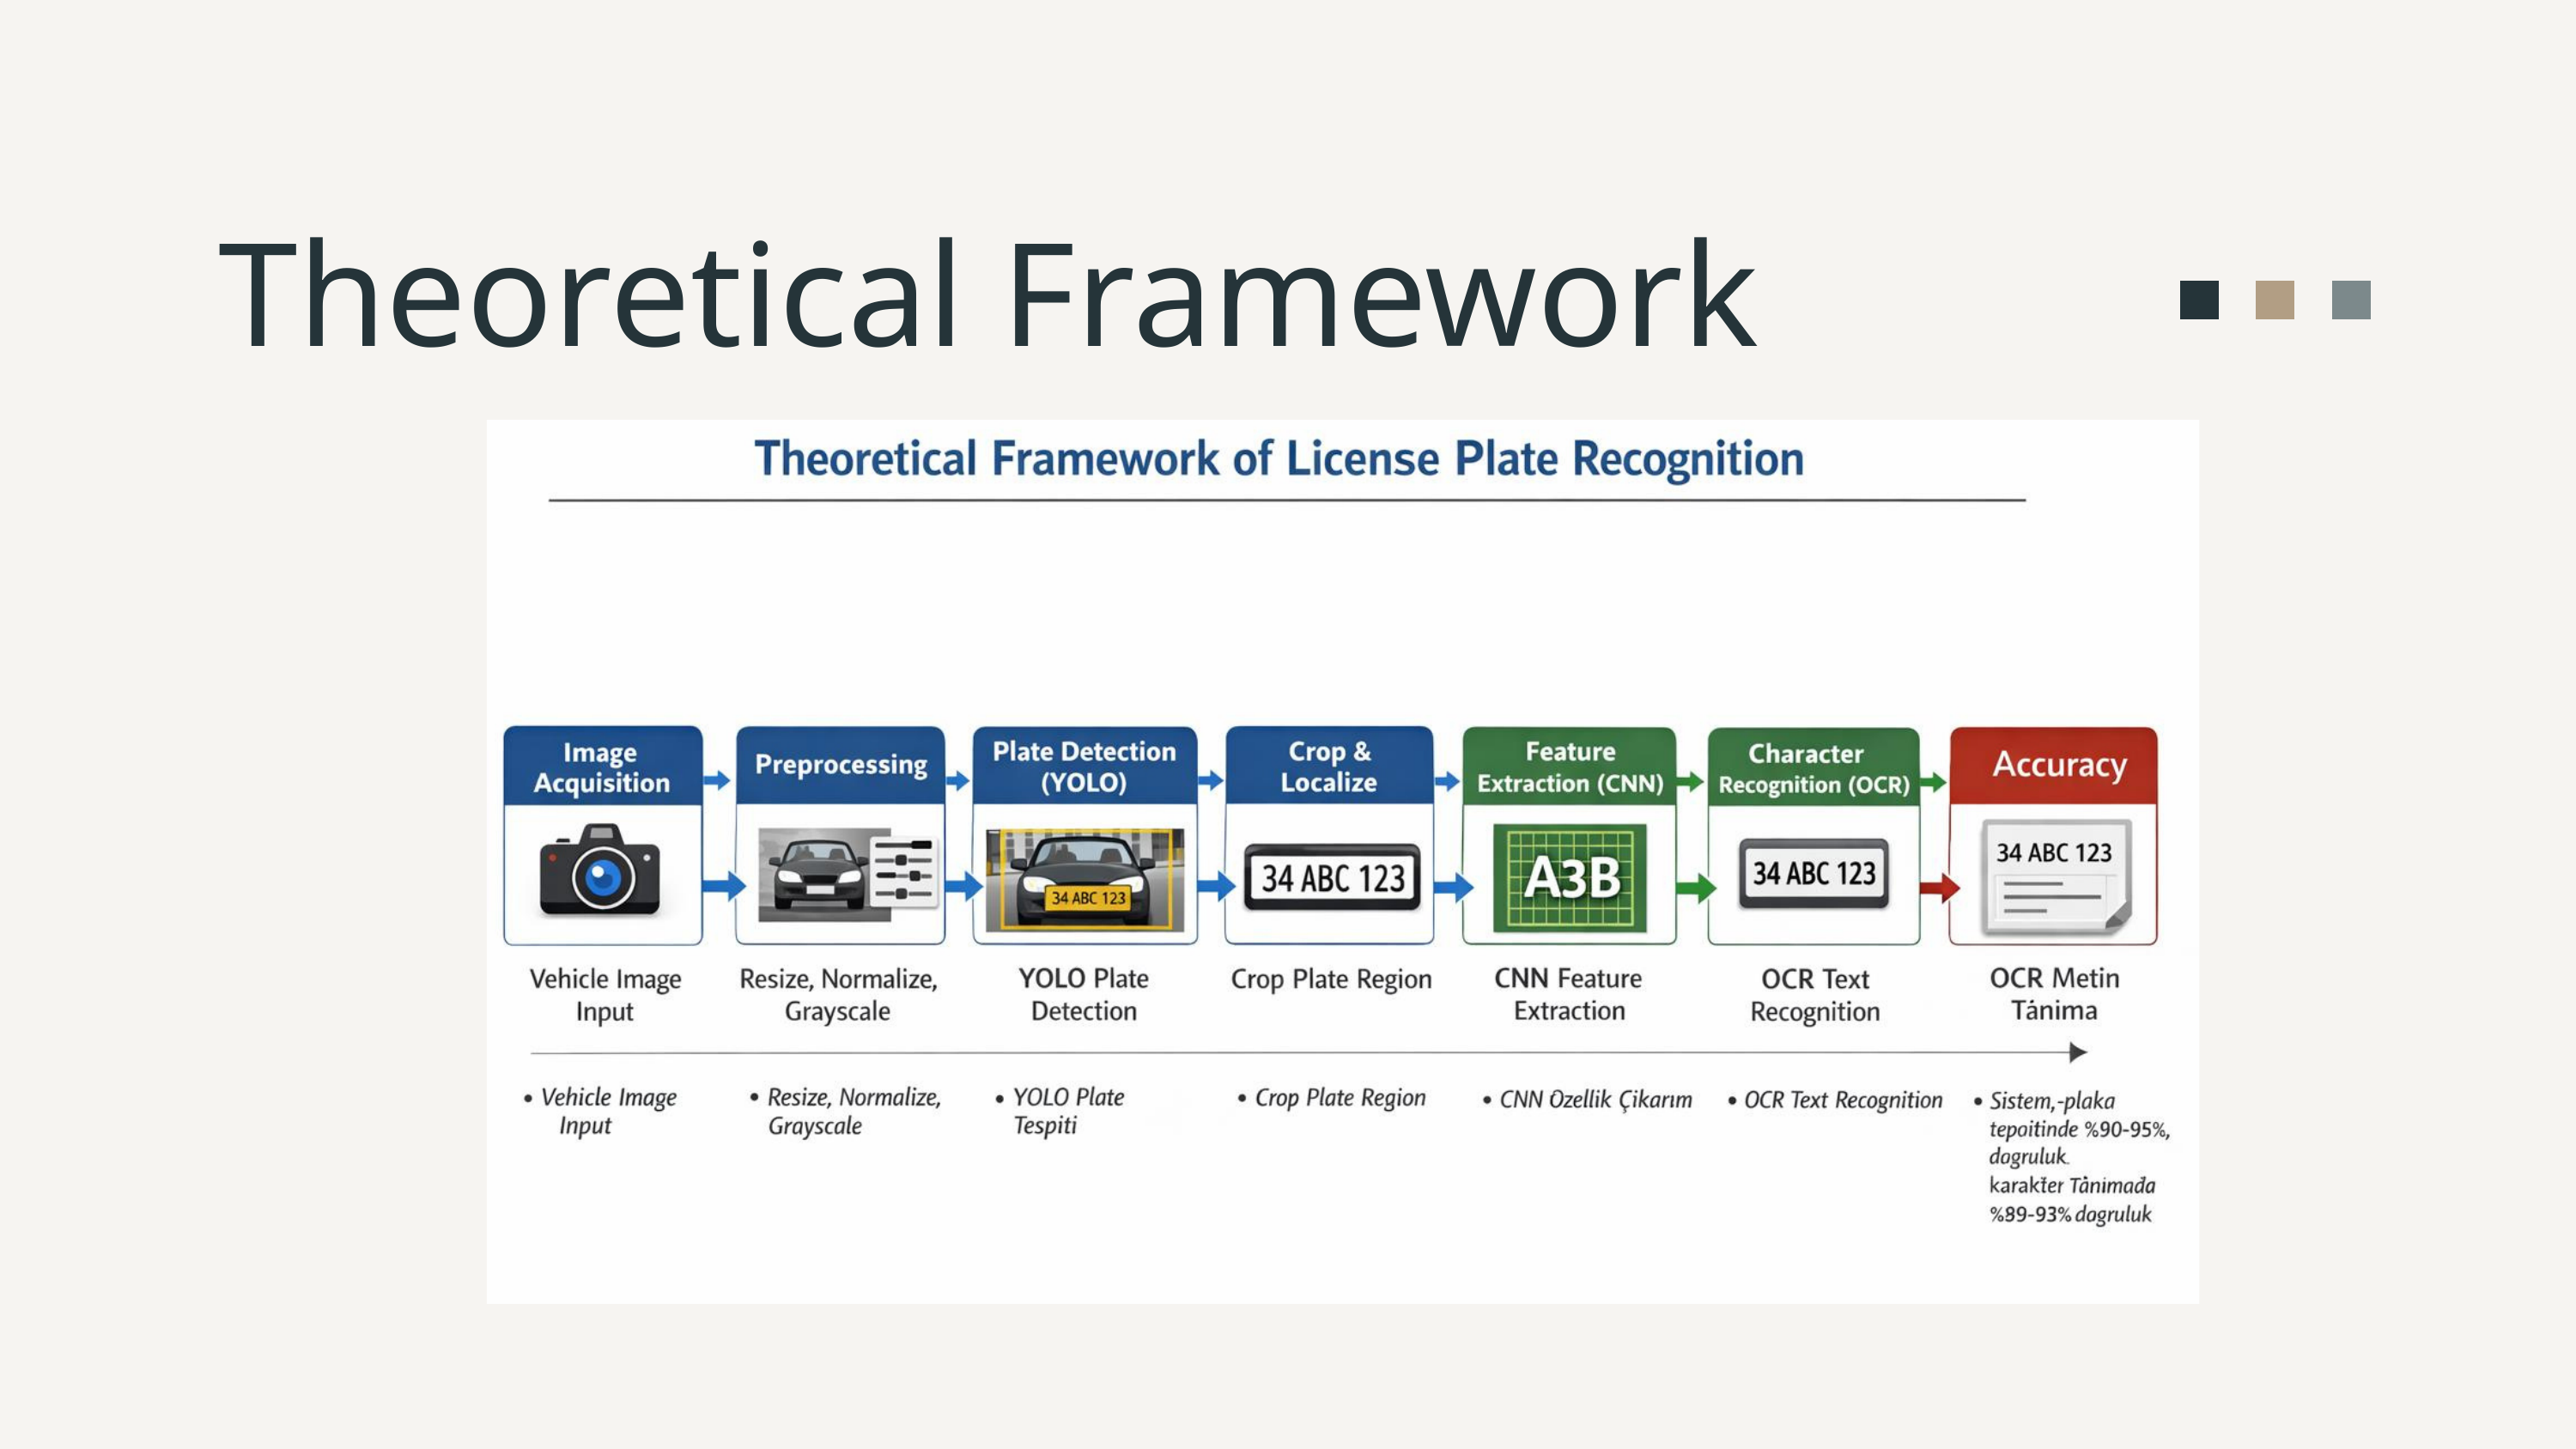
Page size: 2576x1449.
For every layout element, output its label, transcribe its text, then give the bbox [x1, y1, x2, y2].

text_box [2331, 280, 2371, 319]
text_box [486, 420, 2200, 1304]
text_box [2179, 280, 2220, 319]
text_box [2256, 280, 2295, 319]
text_box Theoretical Framework [218, 231, 2220, 375]
